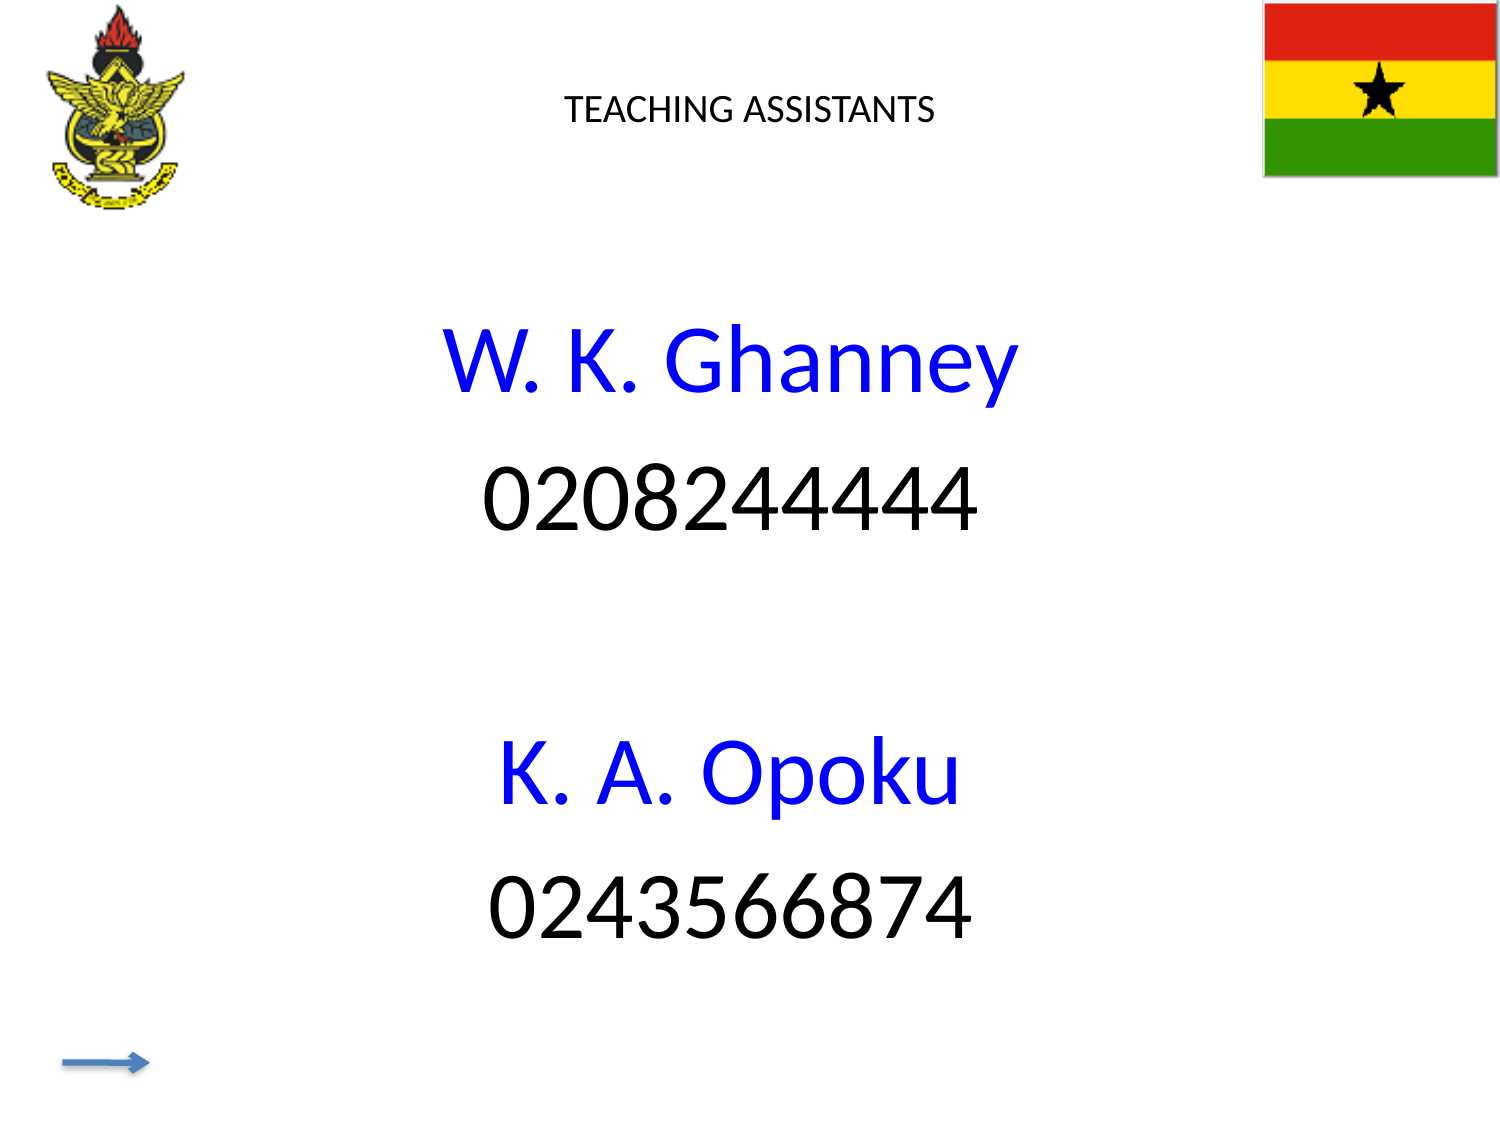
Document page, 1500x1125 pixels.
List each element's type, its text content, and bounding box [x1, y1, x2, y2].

title TEACHING ASSISTANTS [229, 24, 1260, 188]
picture [1262, 0, 1500, 182]
subtitle W. K. Ghanney 0208244444 K. A. Opoku 0243566874 [37, 287, 1425, 1088]
picture [0, 0, 226, 226]
